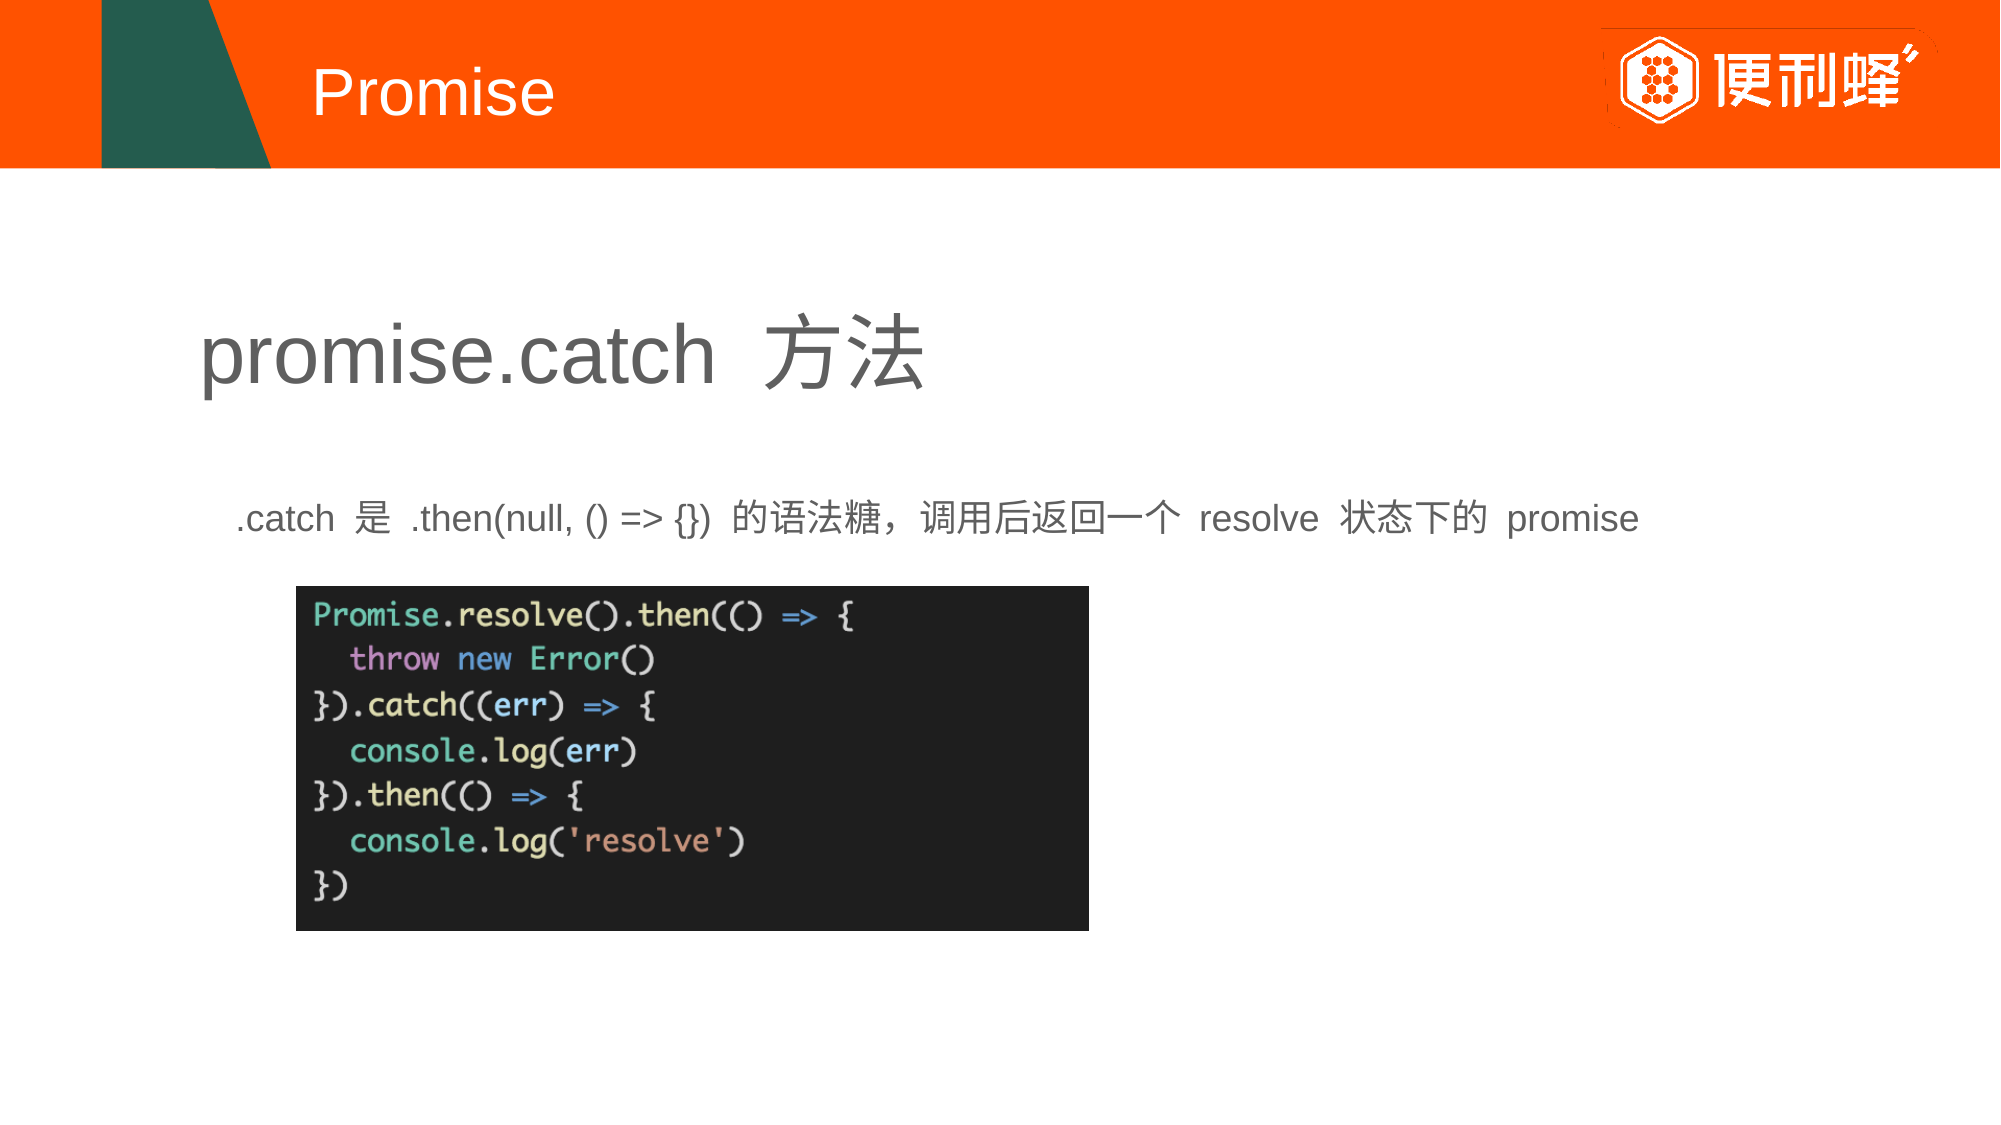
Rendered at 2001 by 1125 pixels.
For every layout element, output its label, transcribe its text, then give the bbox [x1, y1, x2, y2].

title Promise [296, 22, 2000, 138]
text_box promise.catch 方法 [184, 292, 1153, 408]
picture [296, 586, 1089, 931]
text_box .catch 是 .then(null, () => {}) 的语法糖，调用后返回一个 resolve 状态下的 promise [220, 486, 1672, 547]
